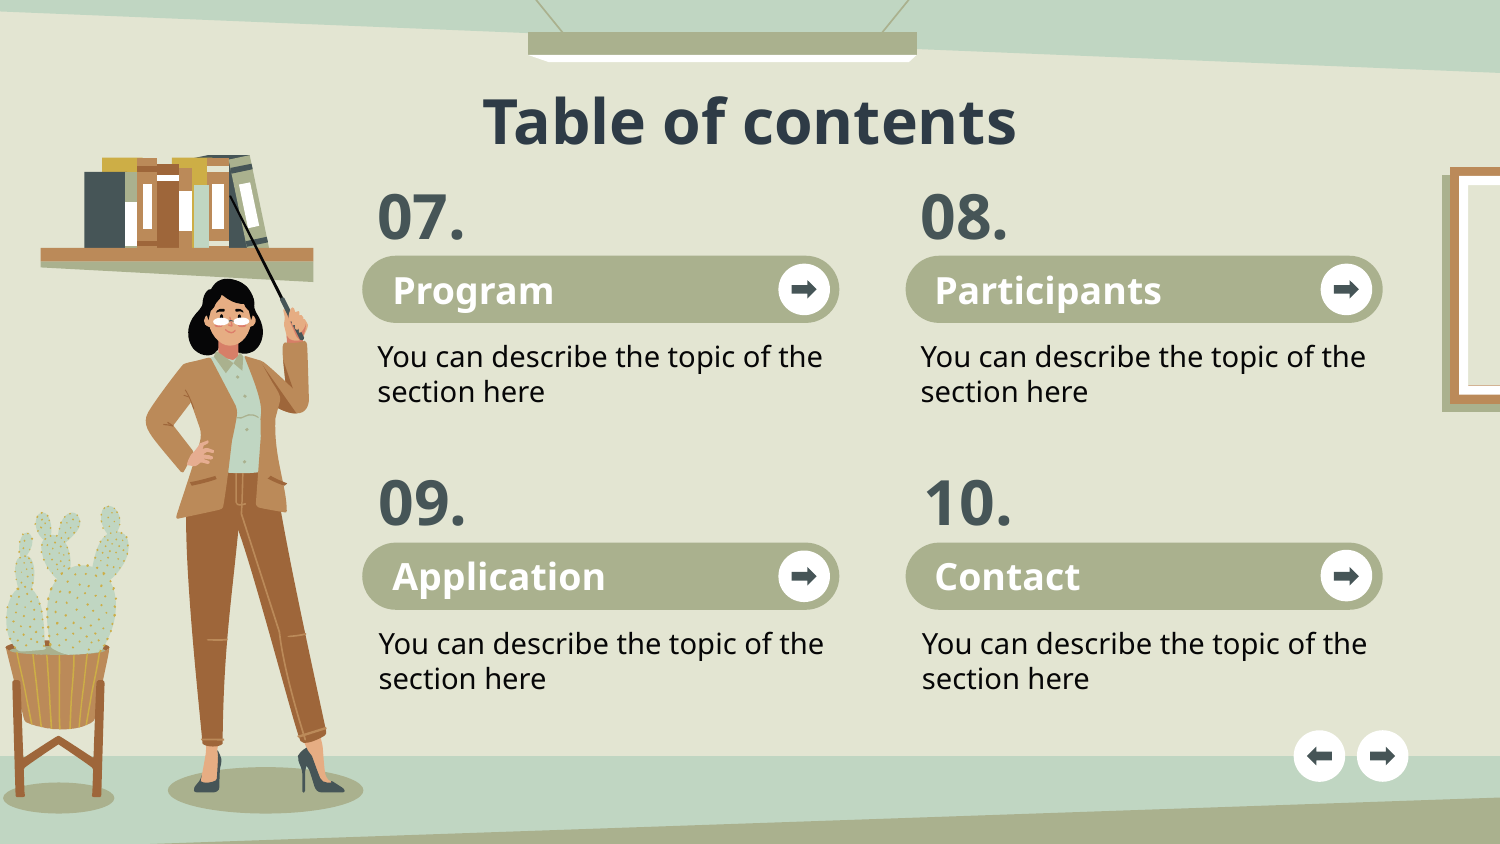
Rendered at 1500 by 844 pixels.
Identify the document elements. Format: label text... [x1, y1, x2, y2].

subtitle You can describe the topic of the section here [369, 335, 840, 411]
text_box [905, 255, 1383, 323]
text_box [369, 542, 840, 610]
text_box [1306, 746, 1332, 766]
title 07. [362, 185, 840, 244]
text_box [1321, 549, 1373, 602]
subtitle You can describe the topic of the section here [369, 622, 841, 698]
text_box [791, 280, 817, 299]
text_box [40, 154, 314, 283]
text_box [369, 255, 840, 323]
title 08. [905, 185, 1383, 244]
text_box [1293, 730, 1346, 782]
subtitle Participants [919, 268, 1321, 311]
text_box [141, 194, 364, 814]
text_box [905, 542, 1383, 610]
text_box [1333, 280, 1359, 299]
text_box [1321, 263, 1373, 316]
title 10. [908, 471, 1386, 530]
subtitle Program [377, 268, 779, 311]
text_box [1356, 730, 1409, 782]
subtitle You can describe the topic of the section here [906, 622, 1384, 698]
text_box [791, 566, 817, 586]
text_box [779, 550, 830, 603]
subtitle Application [377, 554, 779, 597]
title 09. [369, 471, 841, 530]
text_box [779, 263, 830, 316]
title Table of contents [118, 86, 1382, 154]
subtitle Contact [919, 554, 1321, 597]
subtitle You can describe the topic of the section here [905, 335, 1383, 411]
text_box [1333, 566, 1359, 586]
text_box [1370, 746, 1396, 766]
